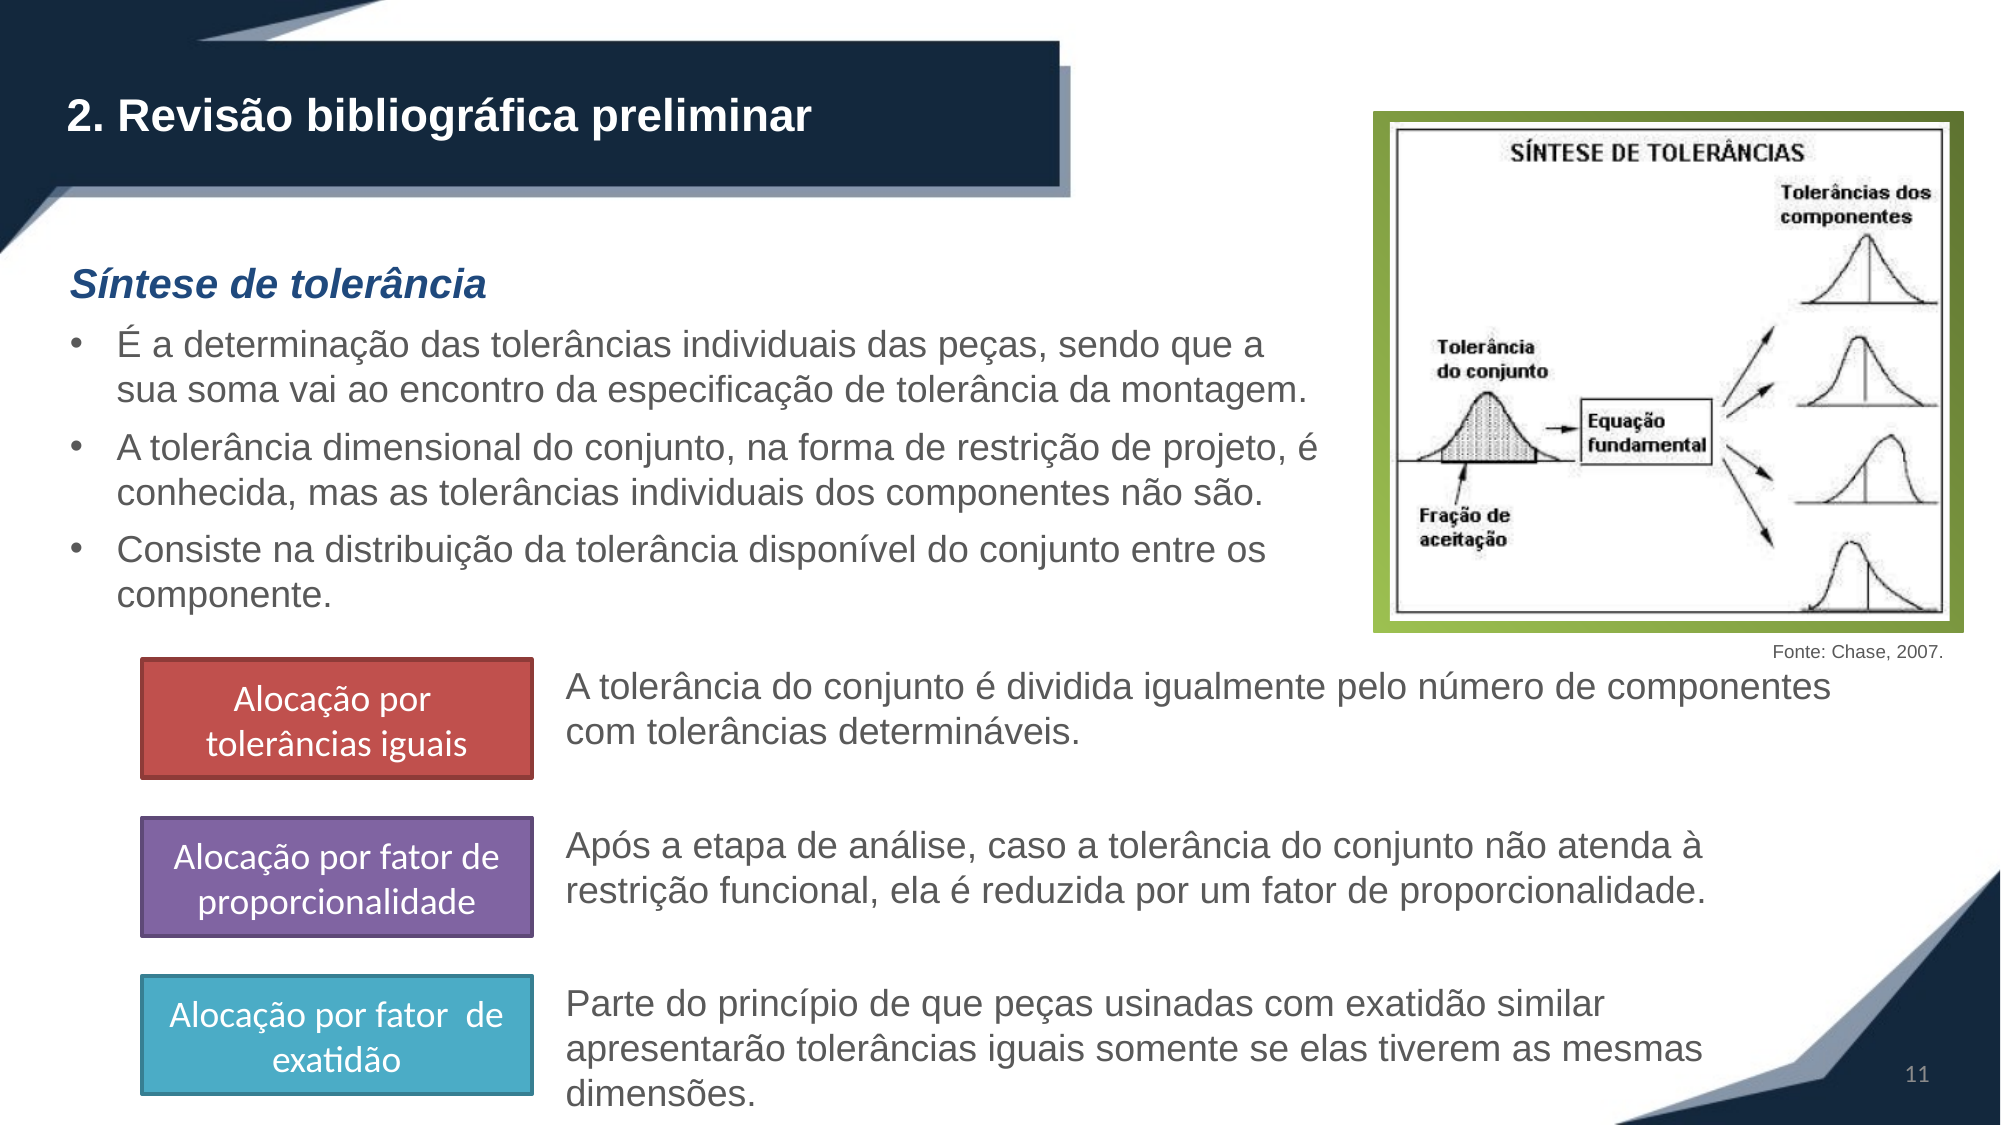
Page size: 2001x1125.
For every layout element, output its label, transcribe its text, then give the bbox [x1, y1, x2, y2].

slide_number 11 [1848, 1042, 1945, 1103]
text_box Fonte: Chase, 2007. [1755, 632, 1964, 687]
text_box Síntese de tolerância [55, 249, 622, 312]
text_box Parte do princípio de que peças usinadas com exatidão similar apresentarão tolerâncias iguais somente se elas tiverem as mesmas dimensões. [550, 971, 1848, 1125]
text_box [1371, 110, 1966, 635]
text_box Alocação por fator de proporcionalidade [140, 816, 534, 938]
text_box Alocação por tolerâncias iguais [140, 657, 534, 780]
text_box Alocação por fator de exatidão [140, 974, 534, 1096]
text_box A tolerância do conjunto é dividida igualmente pelo número de componentes com tolerâncias determináveis. [550, 655, 1848, 778]
text_box 2. Revisão bibliográfica preliminar [19, 42, 1059, 185]
text_box É a determinação das tolerâncias individuais das peças, sendo que a sua soma vai ao encontro da especificação de tolerância da montagem. A tolerância dimensional do conjunto, na forma de restrição de projeto, é conhecida, mas as tolerâncias individuais dos componentes não são. Consiste na distribuição da tolerância disponível do conjunto entre os componente. [54, 312, 1343, 623]
text_box Após a etapa de análise, caso a tolerância do conjunto não atenda à restrição funcional, ela é reduzida por um fator de proporcionalidade. [550, 813, 1848, 936]
picture [0, 0, 2001, 1125]
